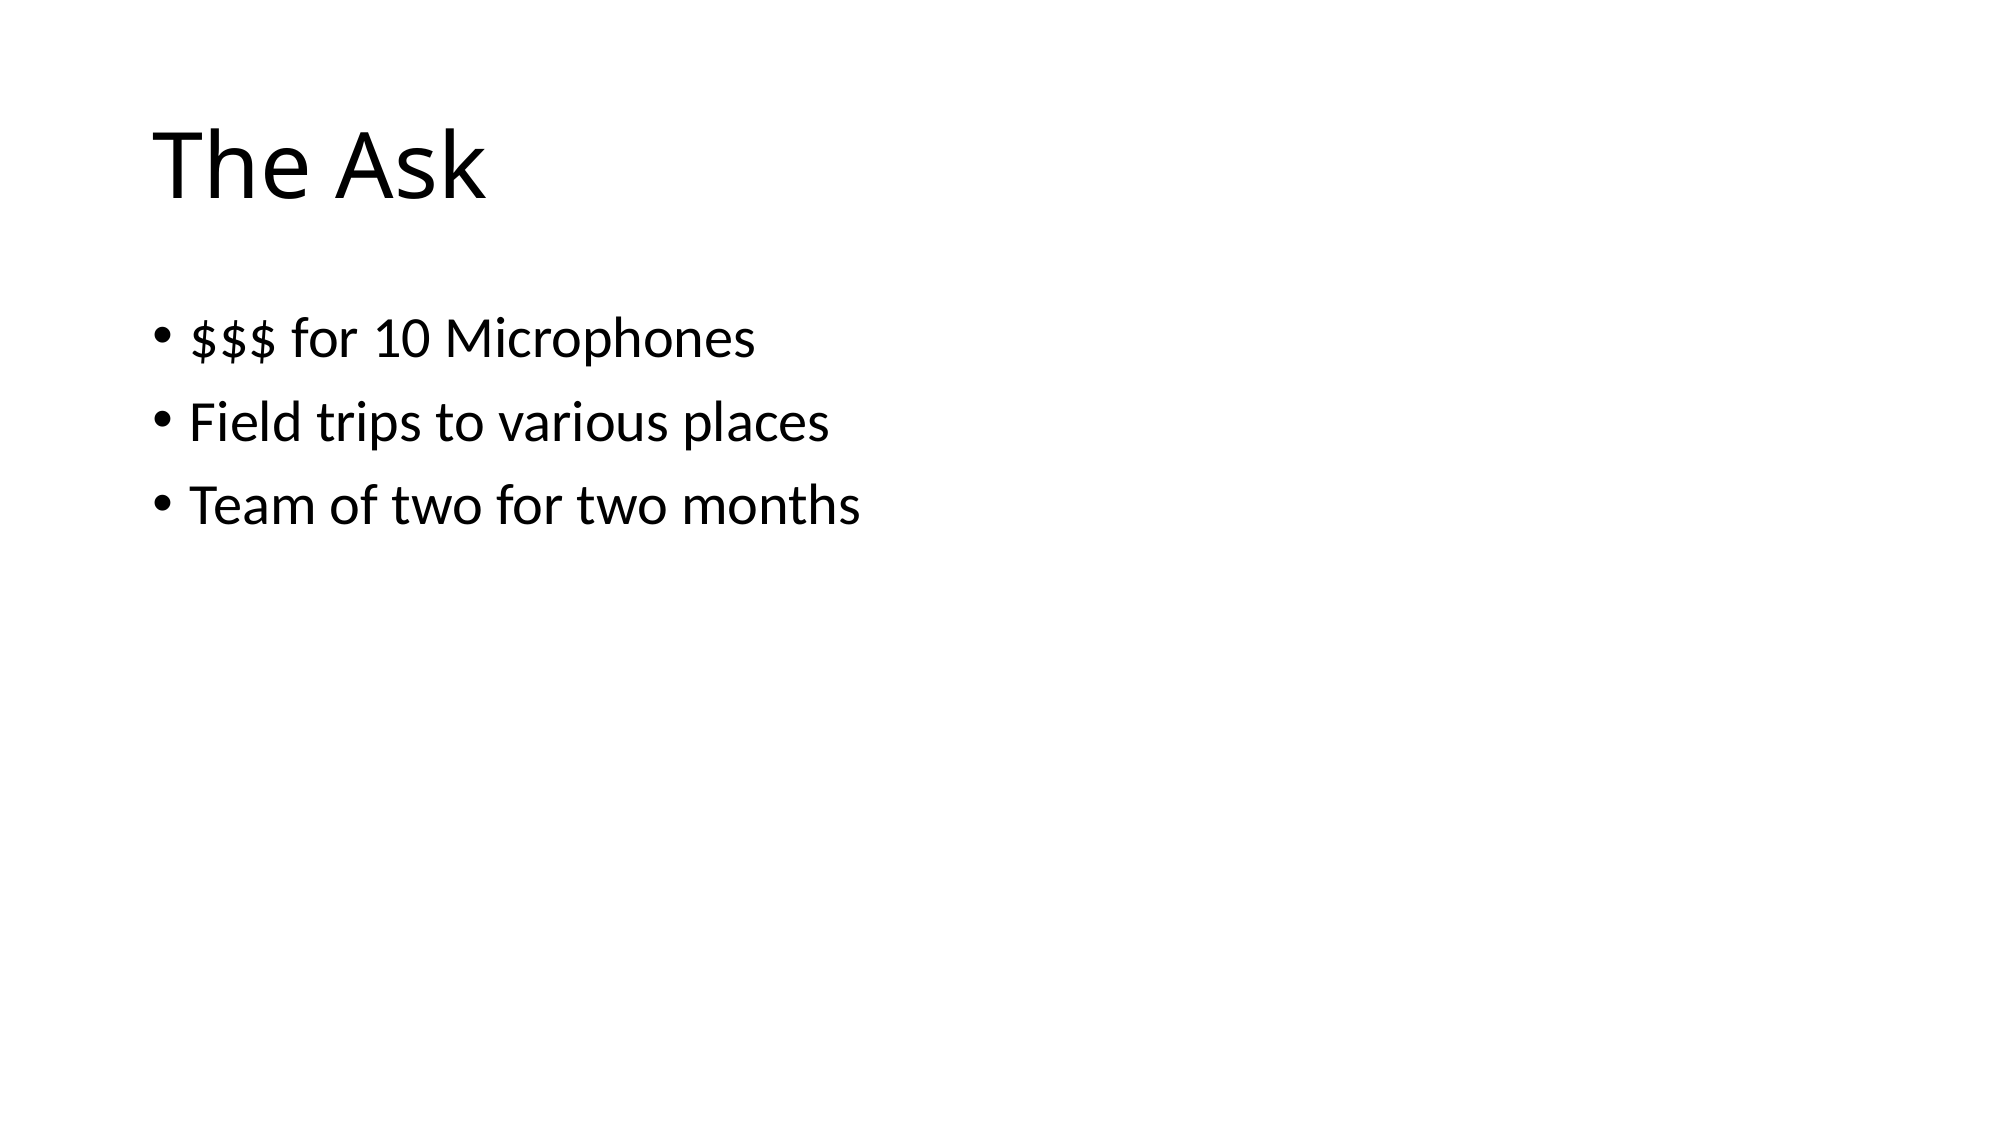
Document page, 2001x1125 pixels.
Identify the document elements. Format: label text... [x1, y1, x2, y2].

list $$$ for 10 Microphones Field trips to various places Team of two for two months [137, 299, 1863, 1014]
title The Ask [137, 59, 1863, 278]
